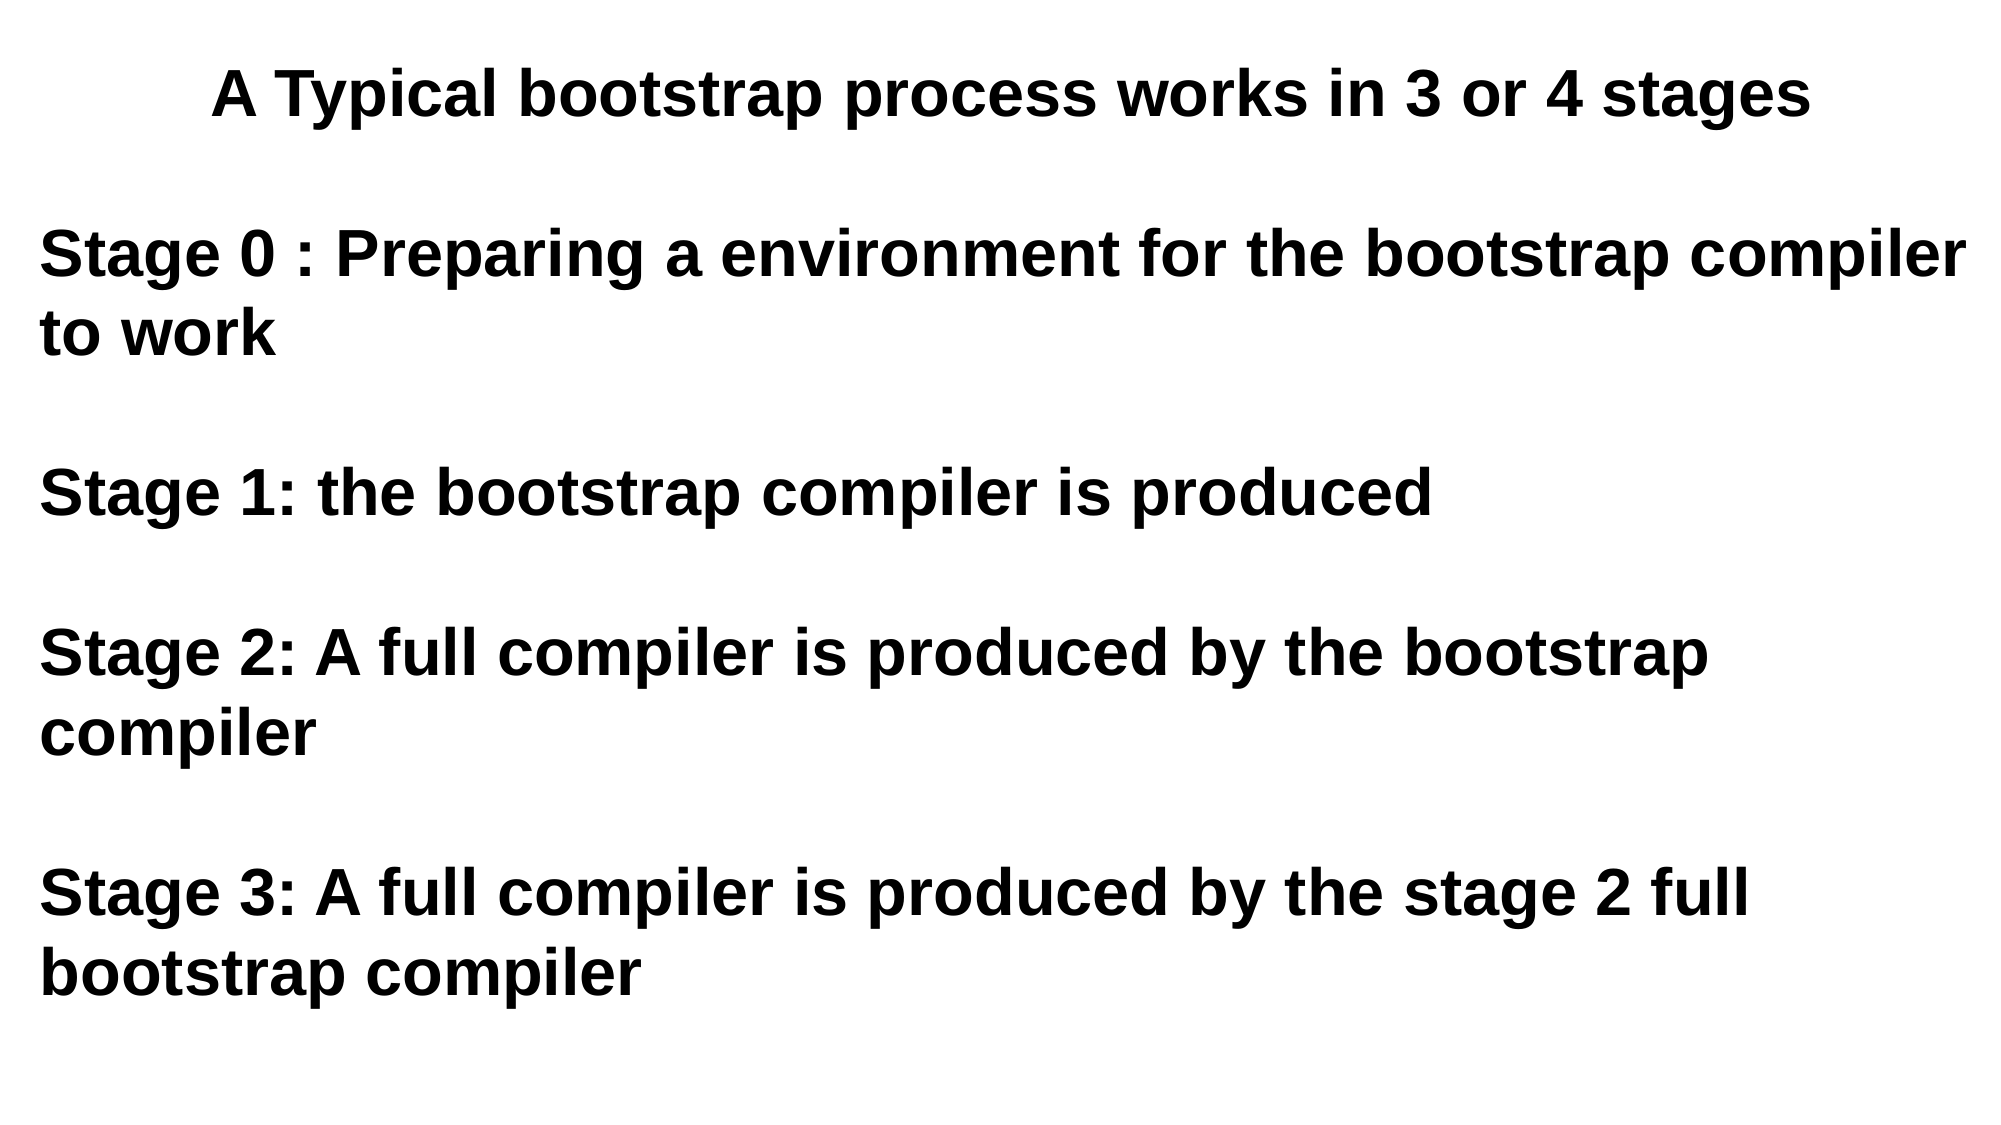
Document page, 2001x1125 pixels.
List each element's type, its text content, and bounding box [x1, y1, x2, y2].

text_box A Typical bootstrap process works in 3 or 4 stages Stage 0 : Preparing a environment for the bootstrap compiler to work Stage 1: the bootstrap compiler is produced Stage 2: A full compiler is produced by the bootstrap compiler Stage 3: A full compiler is produced by the stage 2 full bootstrap compiler [24, 41, 2000, 1084]
